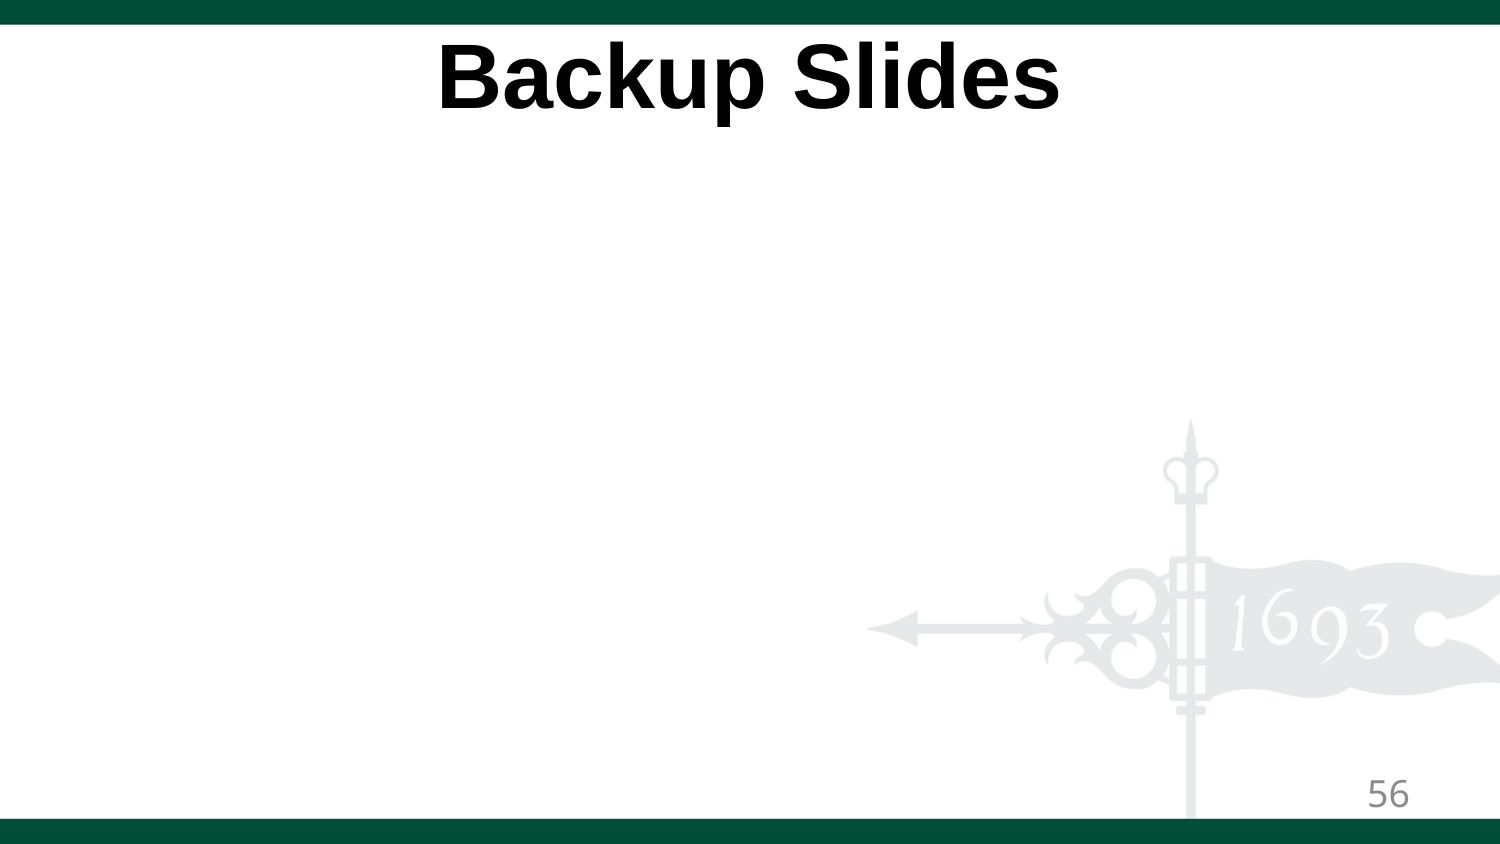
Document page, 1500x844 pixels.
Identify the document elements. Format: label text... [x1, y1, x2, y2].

title Backup Slides [17, 1, 1483, 142]
slide_number 56 [1074, 772, 1425, 818]
picture [0, 0, 1500, 844]
